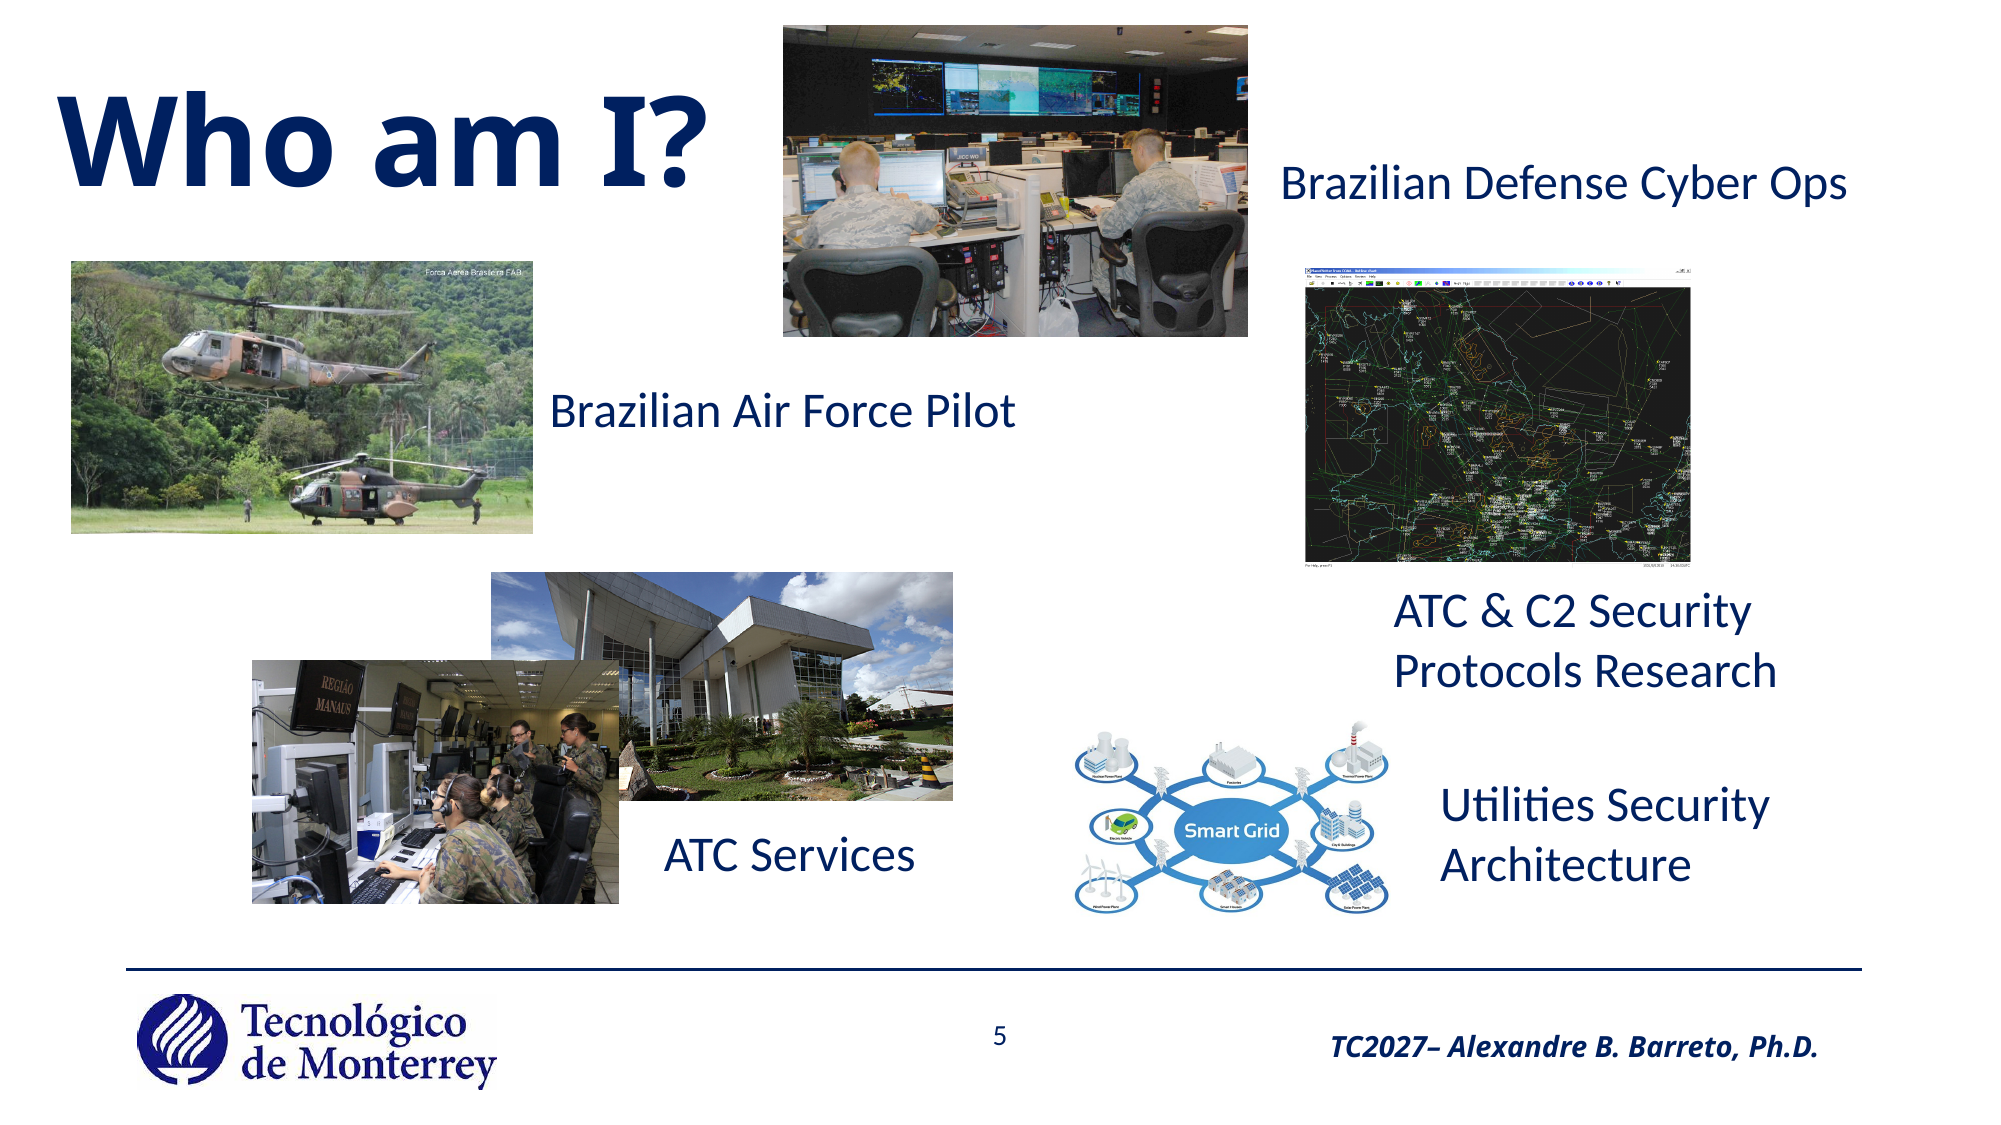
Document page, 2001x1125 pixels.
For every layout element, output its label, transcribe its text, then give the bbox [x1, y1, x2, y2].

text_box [252, 572, 953, 904]
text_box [71, 261, 1034, 534]
picture [137, 994, 497, 1090]
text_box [1072, 715, 1862, 929]
title Who am I? [42, 37, 783, 255]
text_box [1305, 268, 1929, 707]
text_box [783, 25, 1866, 337]
